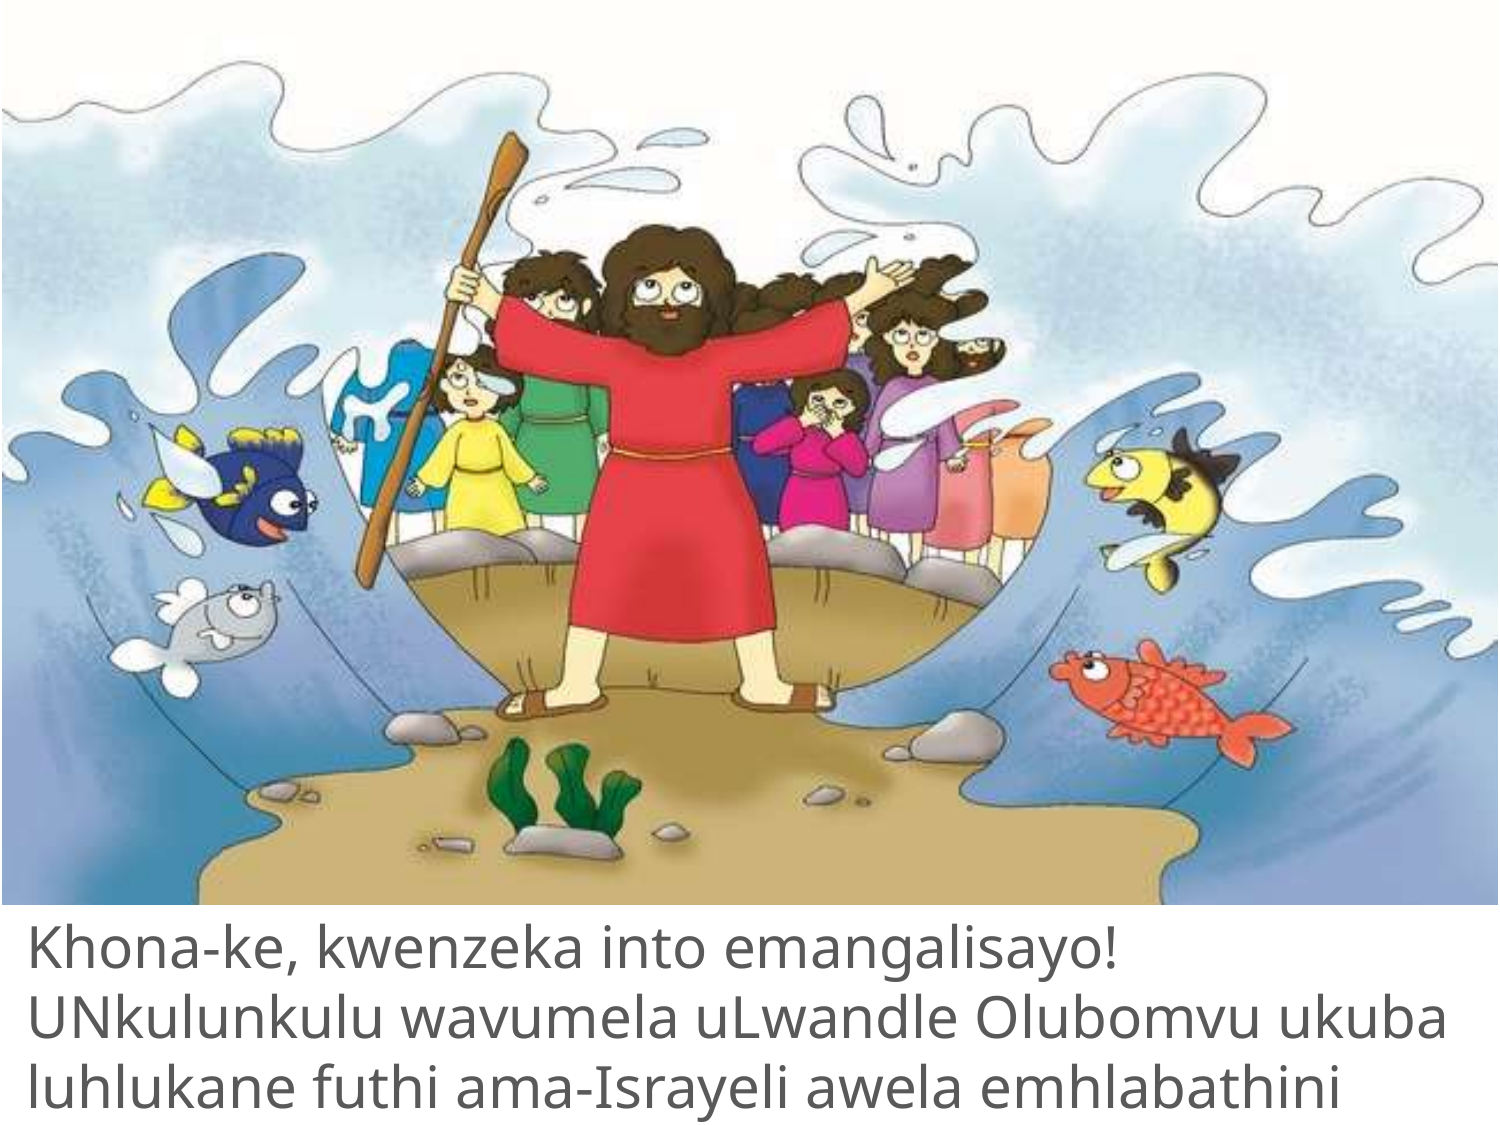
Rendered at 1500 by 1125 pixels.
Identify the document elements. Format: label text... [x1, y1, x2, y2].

picture [2, 0, 1498, 906]
text_box Khona-ke, kwenzeka into emangalisayo! UNkulunkulu wavumela uLwandle Olubomvu ukuba luhlukane futhi ama-Israyeli awela emhlabathini owomile. [11, 913, 1498, 1125]
